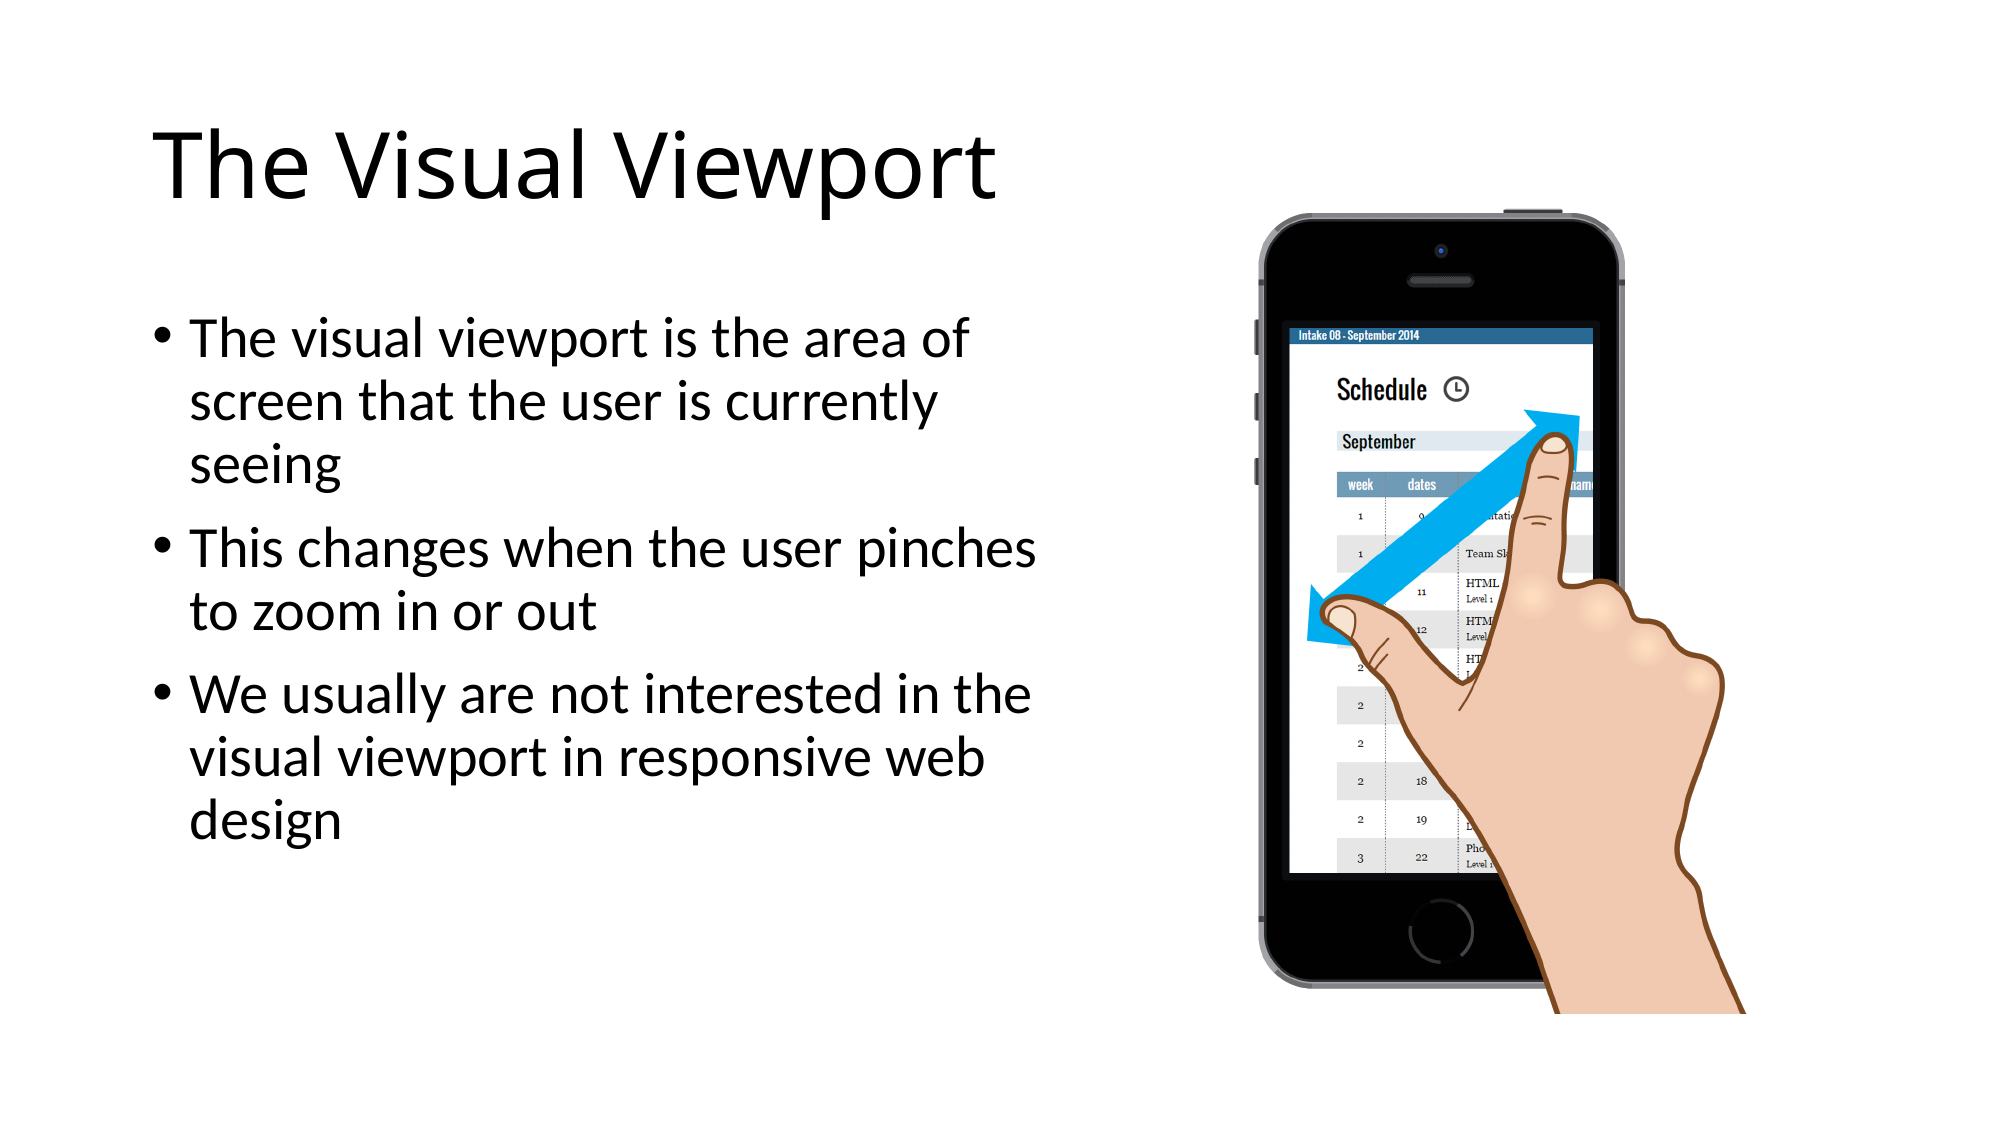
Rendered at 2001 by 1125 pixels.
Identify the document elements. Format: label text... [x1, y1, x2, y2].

list The visual viewport is the area of screen that the user is currently seeing This changes when the user pinches to zoom in or out We usually are not interested in the visual viewport in responsive web design [137, 299, 1089, 1014]
picture [1209, 187, 1790, 1014]
title The Visual Viewport [137, 59, 1863, 278]
